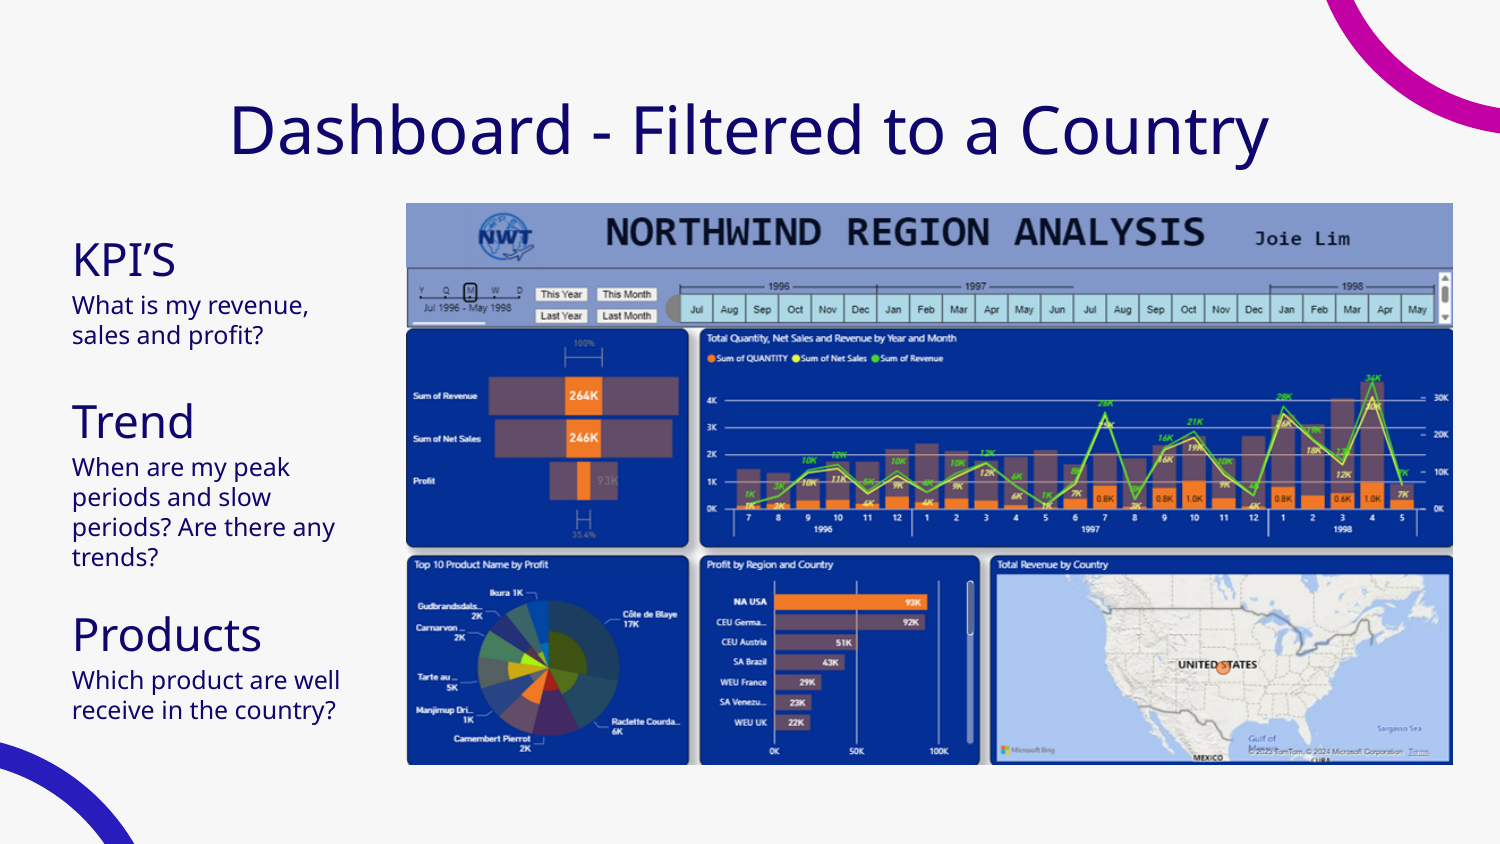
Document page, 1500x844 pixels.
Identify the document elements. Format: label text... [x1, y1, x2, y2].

text_box When are my peak periods and slow periods? Are there any trends? [56, 436, 389, 531]
title Dashboard - Filtered to a Country [118, 72, 1382, 167]
text_box Products [56, 598, 389, 649]
text_box What is my revenue, sales and profit? [56, 274, 389, 369]
text_box Which product are well receive in the country? [56, 649, 389, 744]
picture [405, 202, 1453, 765]
text_box Trend [56, 385, 389, 436]
text_box KPI’S [56, 223, 389, 274]
